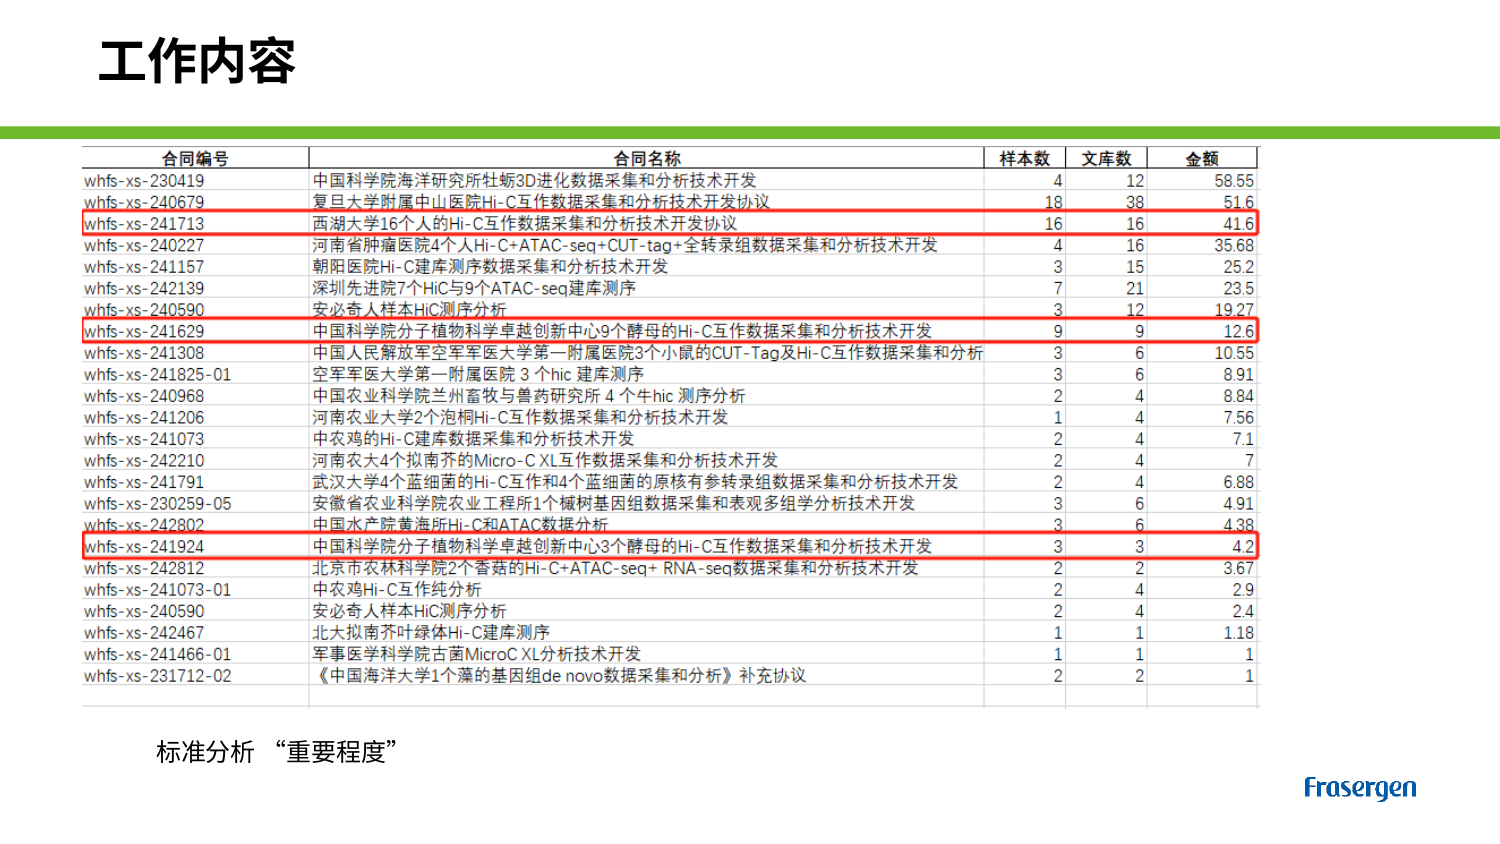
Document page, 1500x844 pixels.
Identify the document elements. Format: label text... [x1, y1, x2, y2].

text_box 标准分析 “重要程度” [141, 728, 433, 774]
picture [82, 146, 1261, 709]
title 工作内容 [82, 0, 1418, 127]
picture [1305, 777, 1416, 802]
